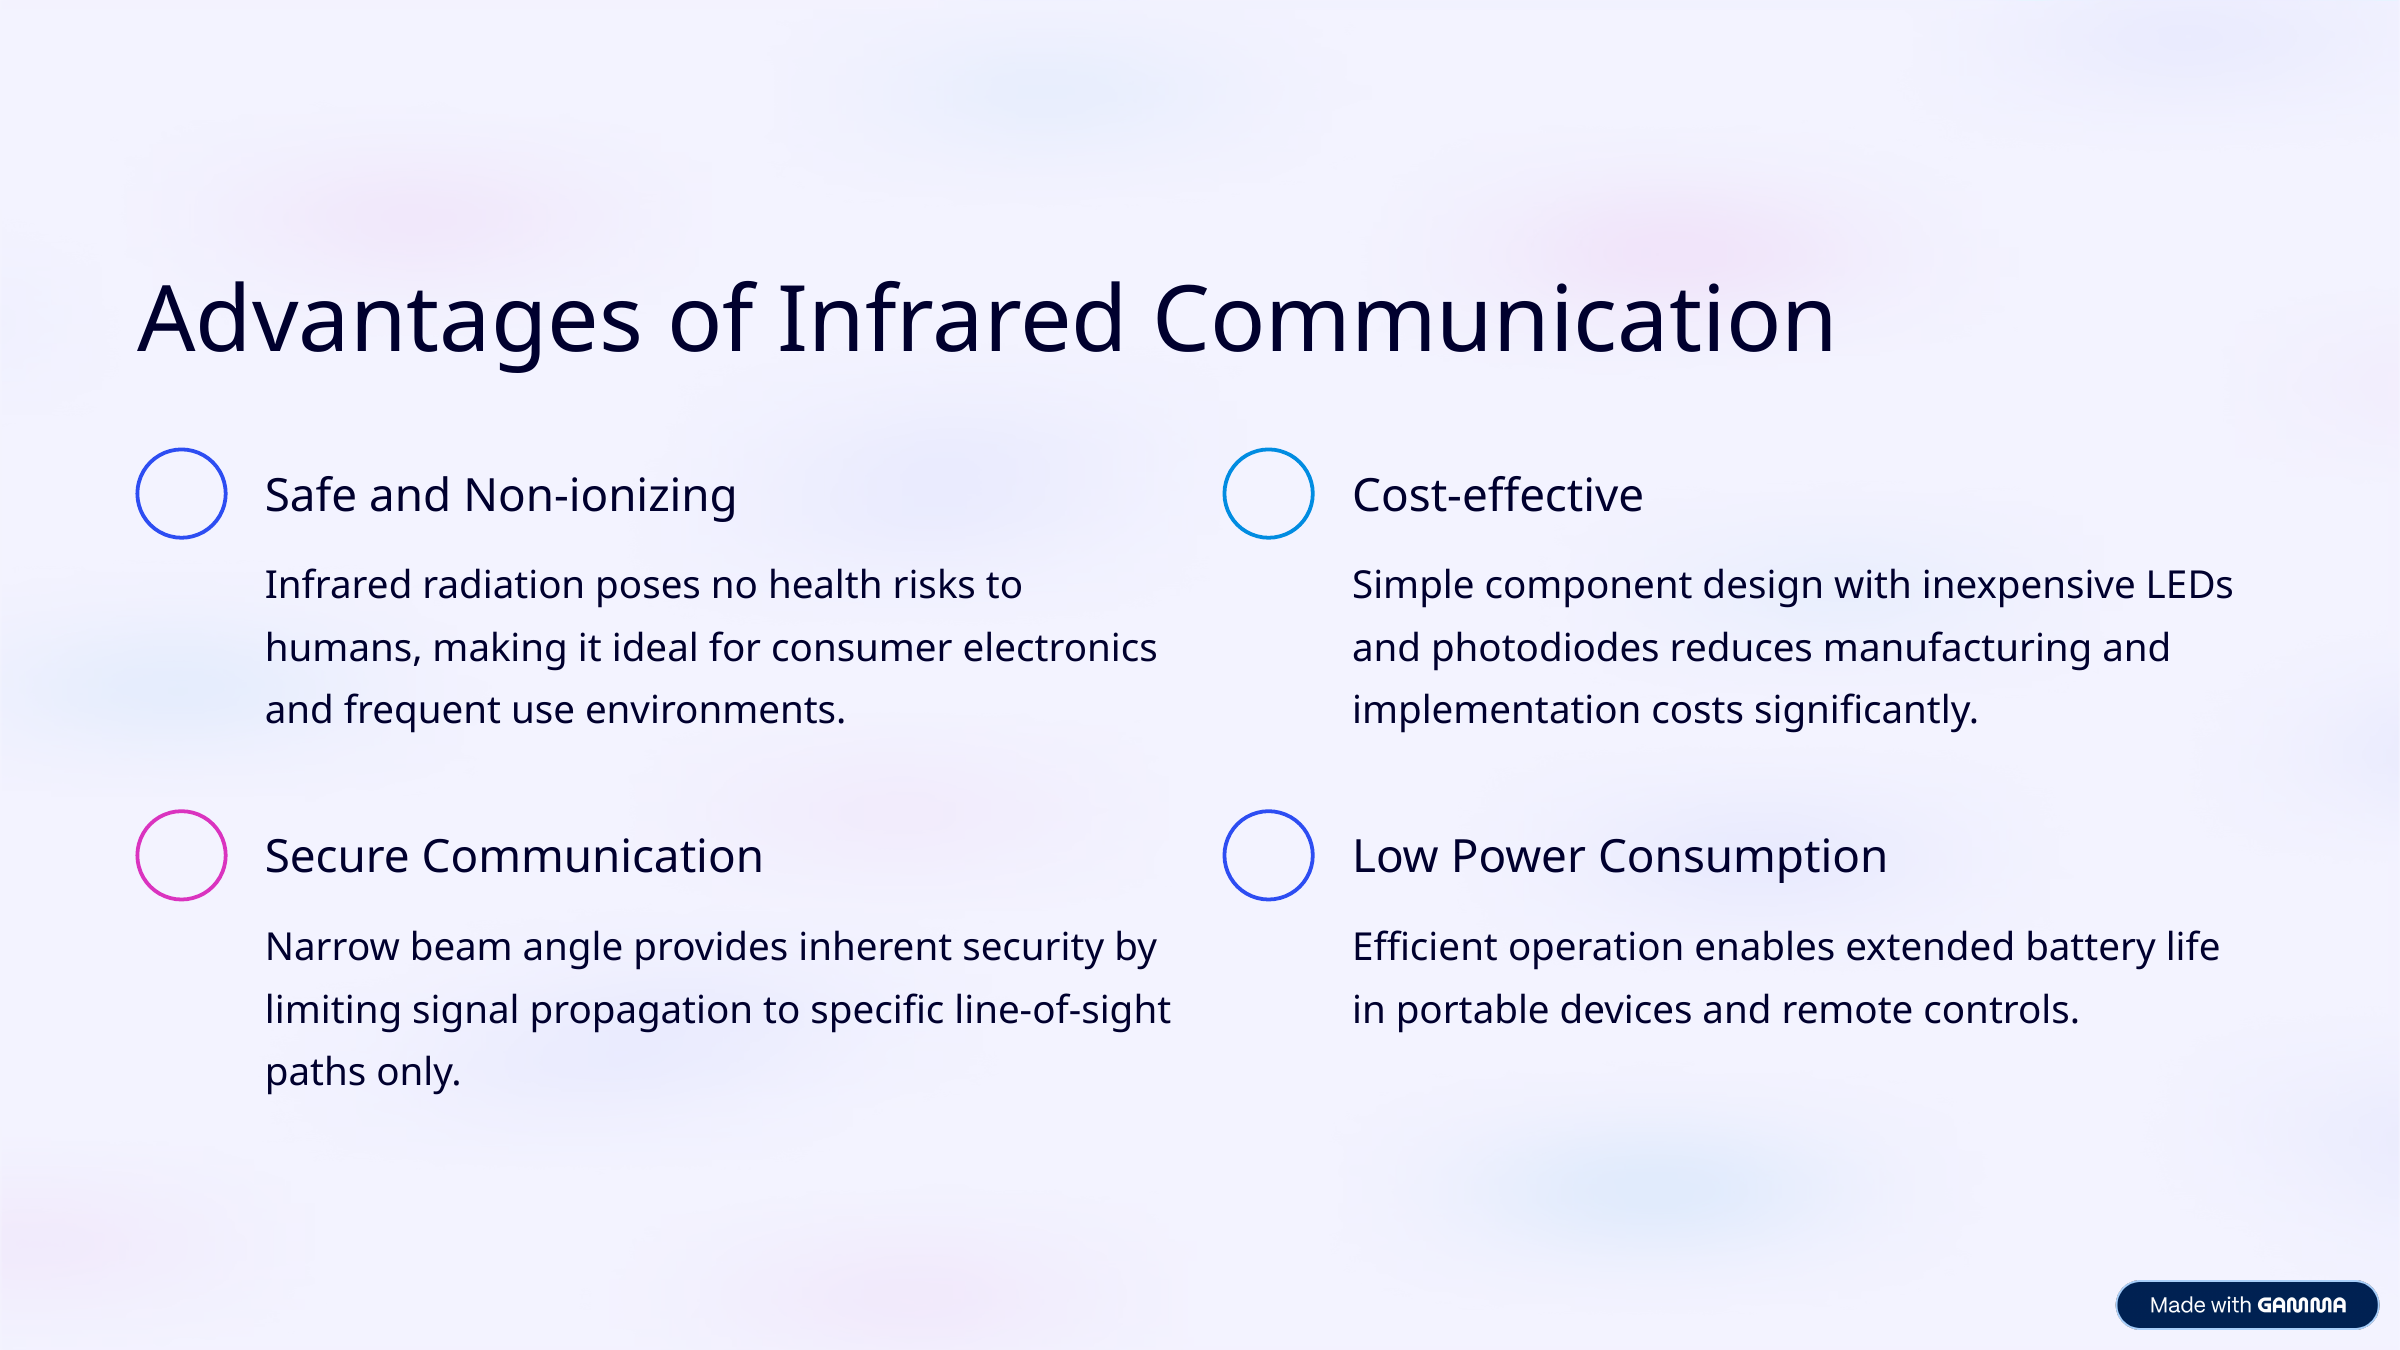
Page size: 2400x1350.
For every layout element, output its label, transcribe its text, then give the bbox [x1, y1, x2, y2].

text_box Cost-effective [1352, 462, 1815, 521]
text_box Advantages of Infrared Communication [137, 255, 1785, 371]
text_box Efficient operation enables extended battery life in portable devices and remote controls. [1352, 906, 2263, 1032]
text_box Infrared radiation poses no health risks to humans, making it ideal for consumer electronics and frequent use environments. [265, 544, 1176, 733]
text_box [1224, 449, 1313, 538]
picture [2106, 1271, 2389, 1339]
text_box [137, 449, 226, 538]
text_box Narrow beam angle provides inherent security by limiting signal propagation to specific line-of-sight paths only. [265, 906, 1176, 1095]
text_box [1224, 811, 1313, 900]
text_box Simple component design with inexpensive LEDs and photodiodes reduces manufacturing and implementation costs significantly. [1352, 544, 2263, 733]
text_box Safe and Non-ionizing [265, 462, 731, 521]
text_box Low Power Consumption [1352, 824, 1881, 883]
text_box [137, 811, 226, 900]
text_box Secure Communication [265, 824, 748, 883]
